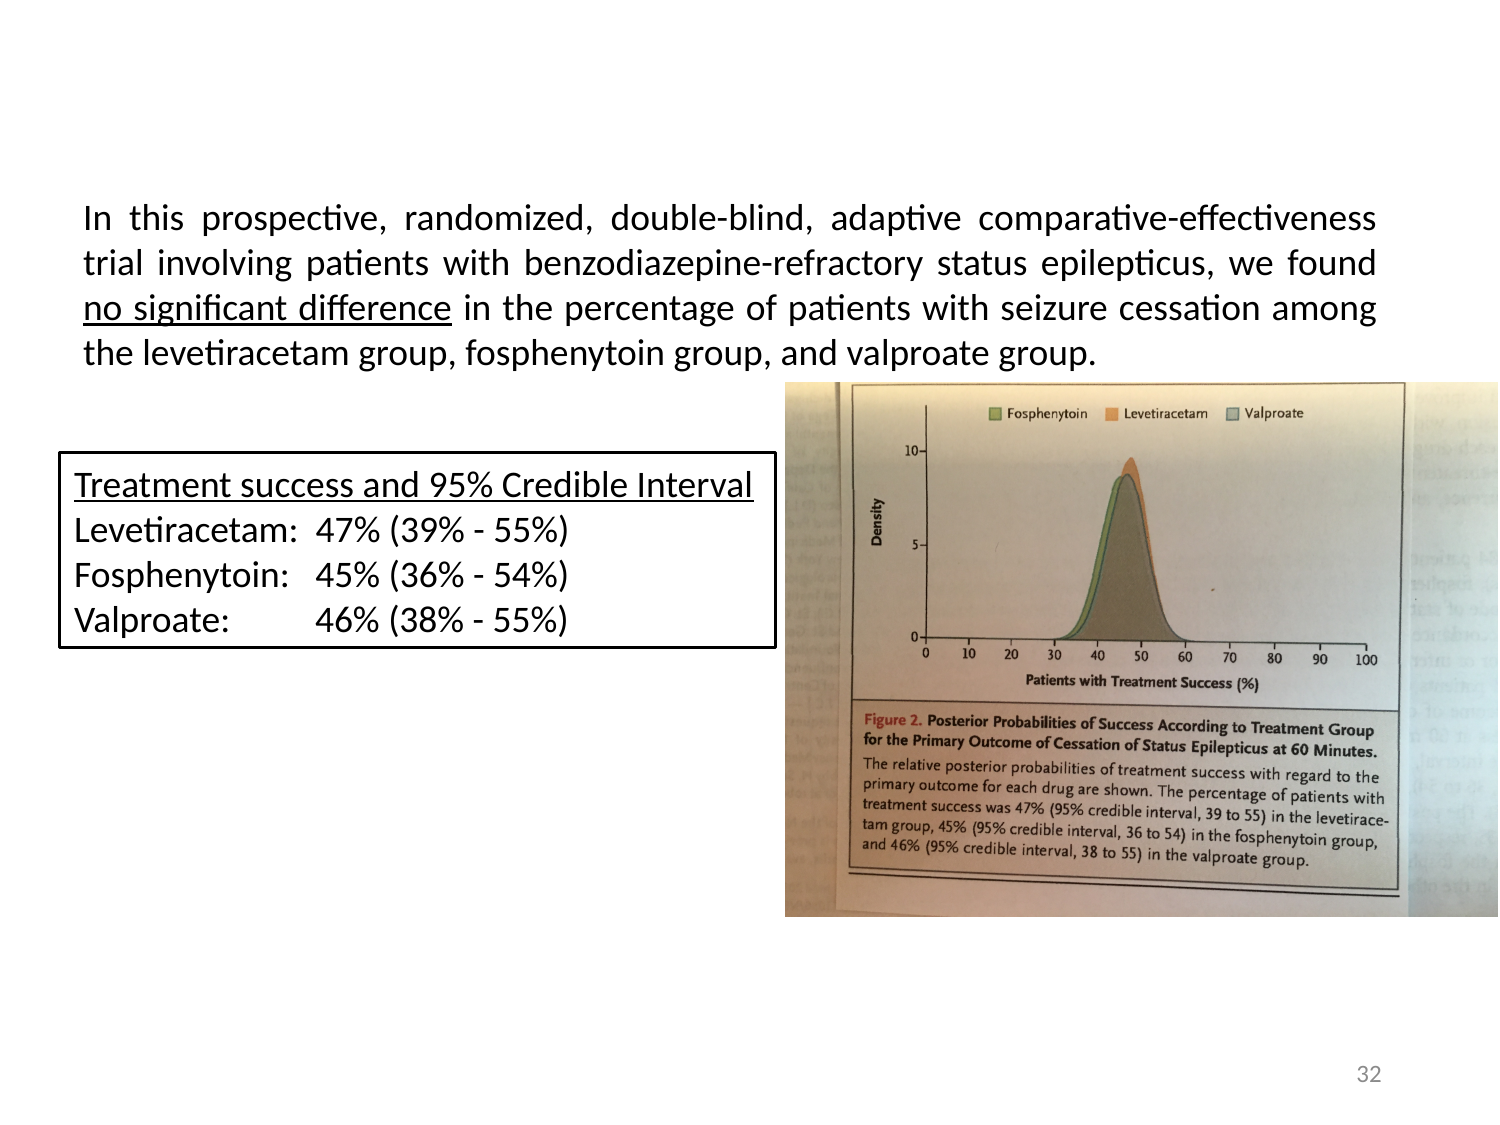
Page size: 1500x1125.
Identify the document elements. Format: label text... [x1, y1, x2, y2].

picture [785, 382, 1498, 917]
slide_number 32 [1059, 1042, 1397, 1103]
text_box In this prospective, randomized, double-blind, adaptive comparative-effectiveness trial involving patients with benzodiazepine-refractory status epilepticus, we found no significant difference in the percentage of patients with seizure cessation among the levetiracetam group, fosphenytoin group, and valproate group. [68, 185, 1393, 381]
text_box Treatment success and 95% Credible Interval Levetiracetam: 47% (39% - 55%) Fosphenytoin: 45% (36% - 54%) Valproate: 46% (38% - 55%) [59, 452, 776, 648]
